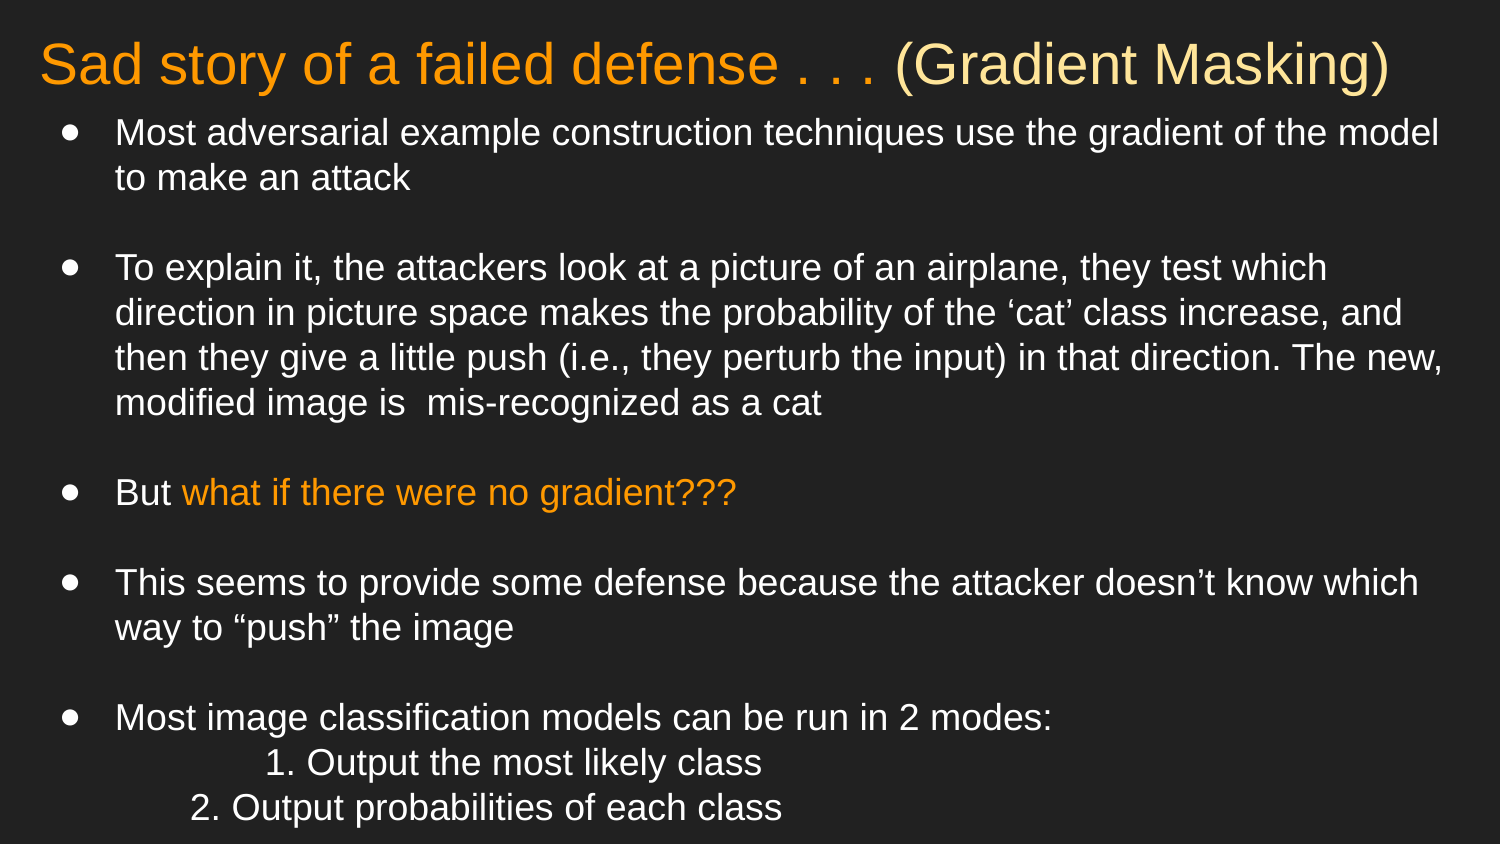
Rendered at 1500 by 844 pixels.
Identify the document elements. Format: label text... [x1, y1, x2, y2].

title Sad story of a failed defense . . . (Gradient Masking) [25, 11, 1423, 93]
title Most adversarial example construction techniques use the gradient of the model to make an attack To explain it, the attackers look at a picture of an airplane, they test which direction in picture space makes the probability of the ‘cat’ class increase, and then they give a little push (i.e., they perturb the input) in that direction. The new, modified image is mis-recognized as a cat But what if there were no gradient??? This seems to provide some defense because the attacker doesn’t know which way to “push” the image Most image classification models can be run in 2 modes: 1. Output the most likely class 2. Output probabilities of each class [25, 93, 1468, 833]
